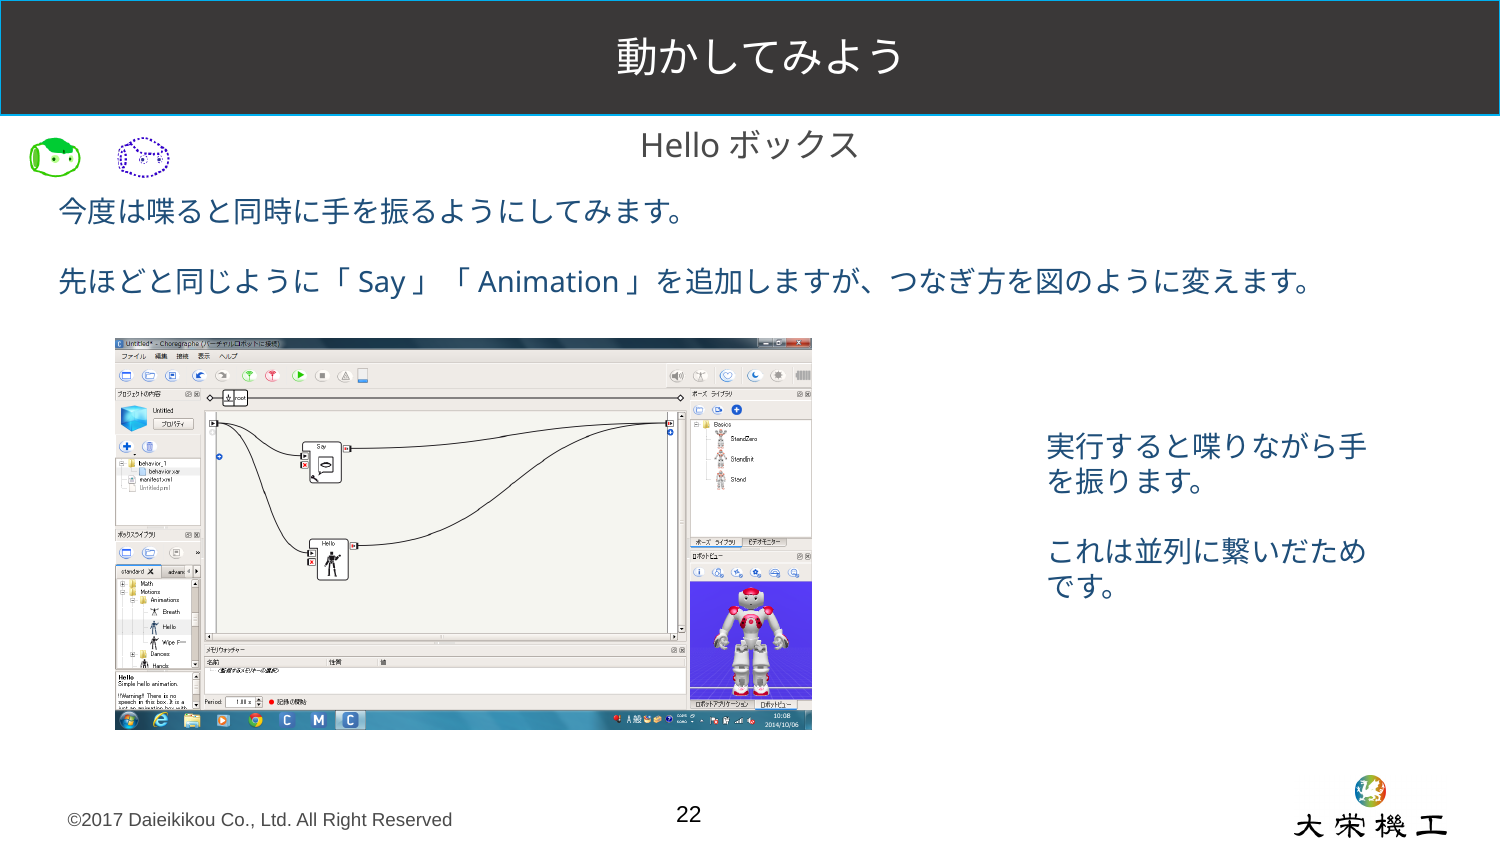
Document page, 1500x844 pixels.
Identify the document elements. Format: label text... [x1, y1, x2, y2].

picture [115, 129, 171, 185]
picture [115, 338, 812, 731]
list 今度は喋ると同時に手を振るようにしてみます。 先ほどと同じように「Say」「Animation」を追加しますが、つなぎ方を図のように変えます。 [50, 184, 1450, 791]
slide_number ‹#› [664, 790, 838, 836]
subtitle 動かしてみよう [96, 3, 1406, 109]
picture [26, 129, 83, 185]
title Helloボックス [244, 124, 1256, 169]
text_box 実行すると喋りながら手を振ります。 これは並列に繋いだためです。 [1035, 422, 1395, 673]
picture [1294, 791, 1447, 838]
